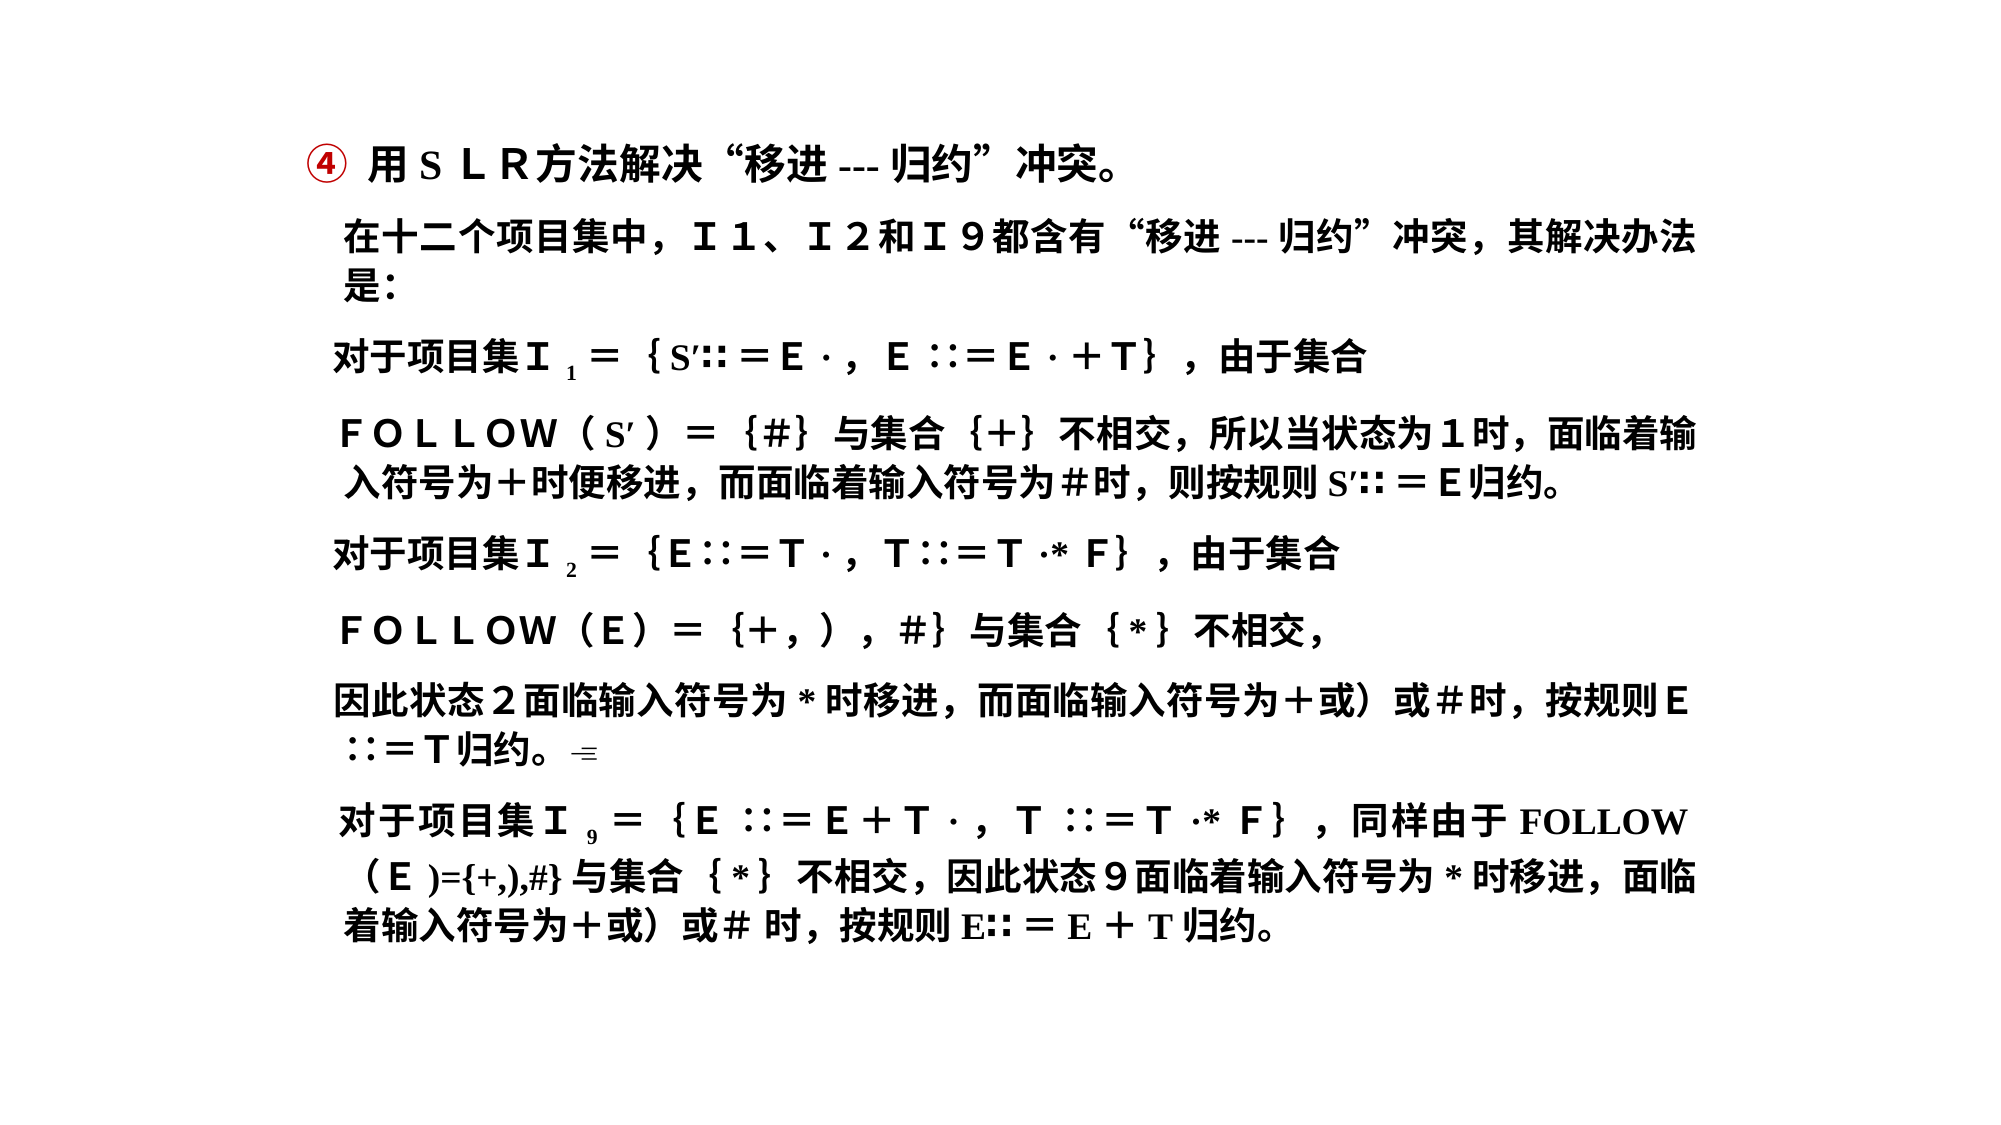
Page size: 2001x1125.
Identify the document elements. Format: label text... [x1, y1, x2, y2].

list ④ 用SＬＲ方法解决“移进---归约”冲突。 在十二个项目集中，Ｉ１、Ｉ２和Ｉ９都含有“移进---归约”冲突，其解决办法是： 对于项目集Ｉ1＝｛S′∷＝Ｅ·，Ｅ ∷＝Ｅ·＋Ｔ｝，由于集合 ＦＯＬＬＯＷ（S′）＝｛＃｝与集合｛＋｝不相交，所以当状态为１时，面临着输入符号为＋时便移进，而面临着输入符号为＃时，则按规则S′∷＝Ｅ归约。 对于项目集Ｉ2＝｛Ｅ∷＝Ｔ·，Ｔ∷＝Ｔ·*Ｆ｝，由于集合 ＦＯＬＬＯＷ（Ｅ）＝｛＋，），＃｝与集合｛*｝不相交， 因此状态２面临输入符号为*时移进，而面临输入符号为＋或）或＃时，按规则Ｅ∷＝Ｔ归约。 对于项目集Ｉ9＝｛Ｅ ∷＝Ｅ＋Ｔ·，Ｔ ∷＝Ｔ·*Ｆ｝，同样由于FOLLOW（Ｅ)={+,),#}与集合｛*｝不相交，因此状态９面临着输入符号为*时移进，面临着输入符号为＋或）或＃ 时，按规则E∷＝E＋T归约。 [291, 125, 1713, 1012]
